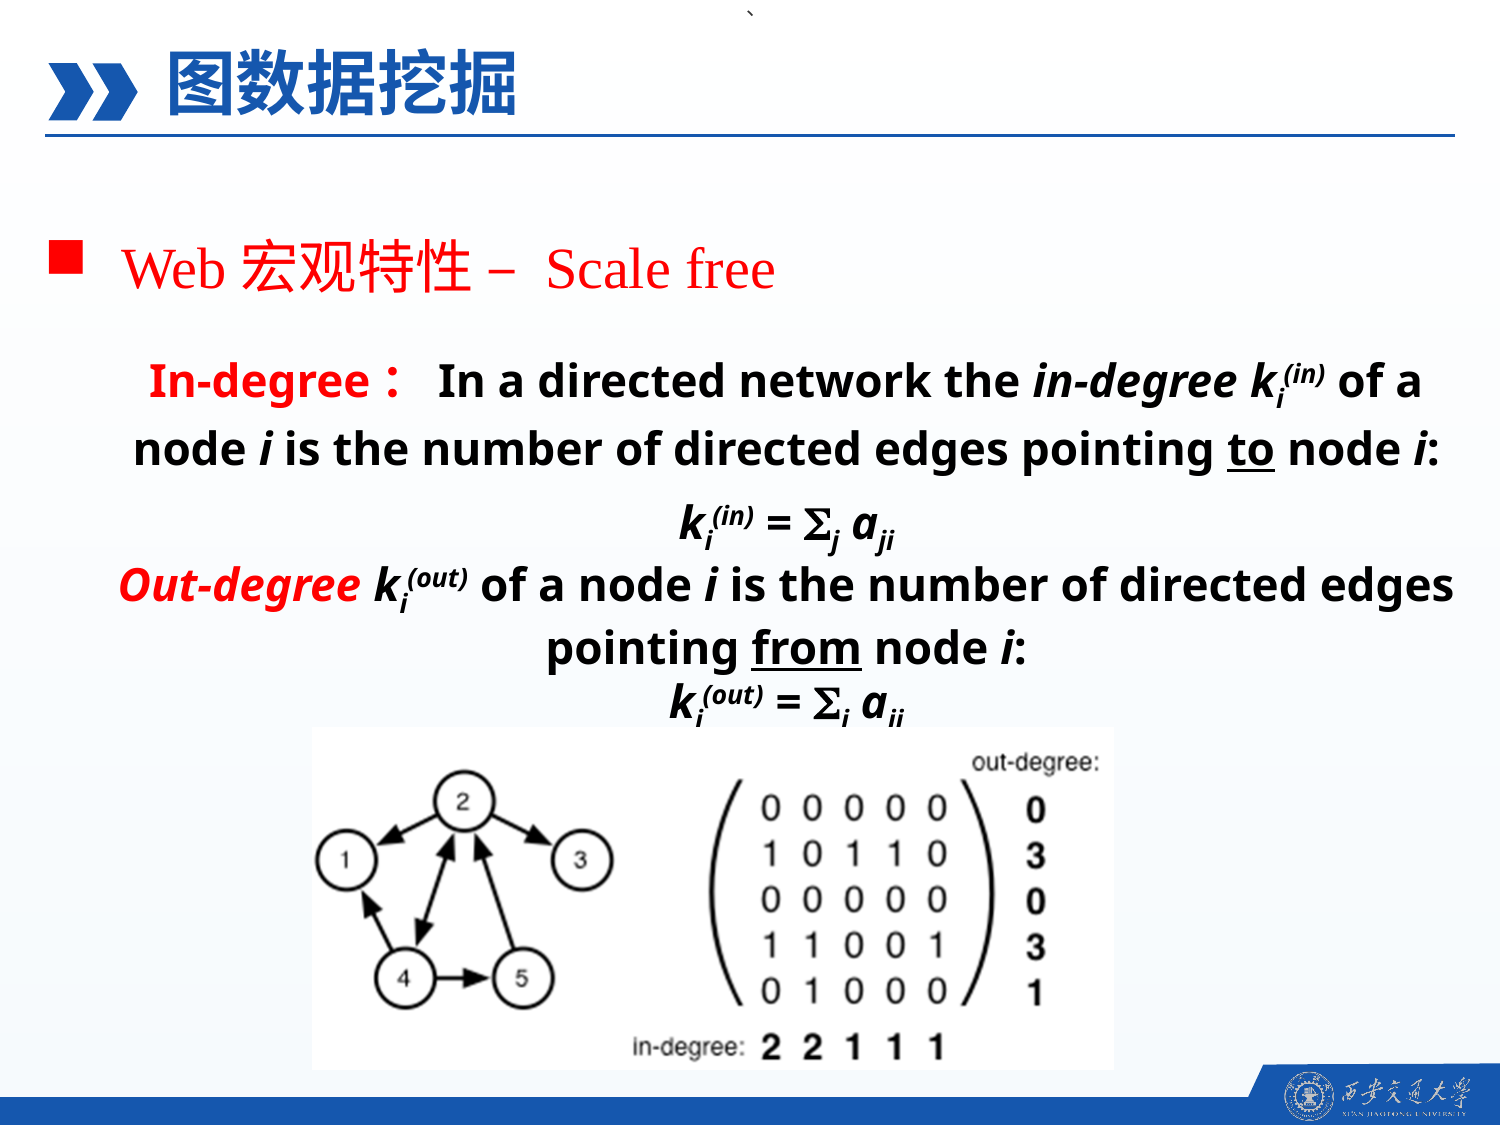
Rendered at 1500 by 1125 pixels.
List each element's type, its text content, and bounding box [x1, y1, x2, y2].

text_box 、 [705, 0, 795, 31]
text_box 图数据挖掘 [150, 30, 534, 131]
list In-degree：In a directed network the in-degree ki(in) of a node i is the number of directed edges pointing to node i: ki(in) = j aji Out-degree ki(out) of a node i is the number of directed edges pointing from node i: ki(out) = j aij [88, 338, 1484, 1069]
picture [312, 727, 1115, 1070]
text_box Web宏观特性 – Scale free [29, 208, 1433, 643]
